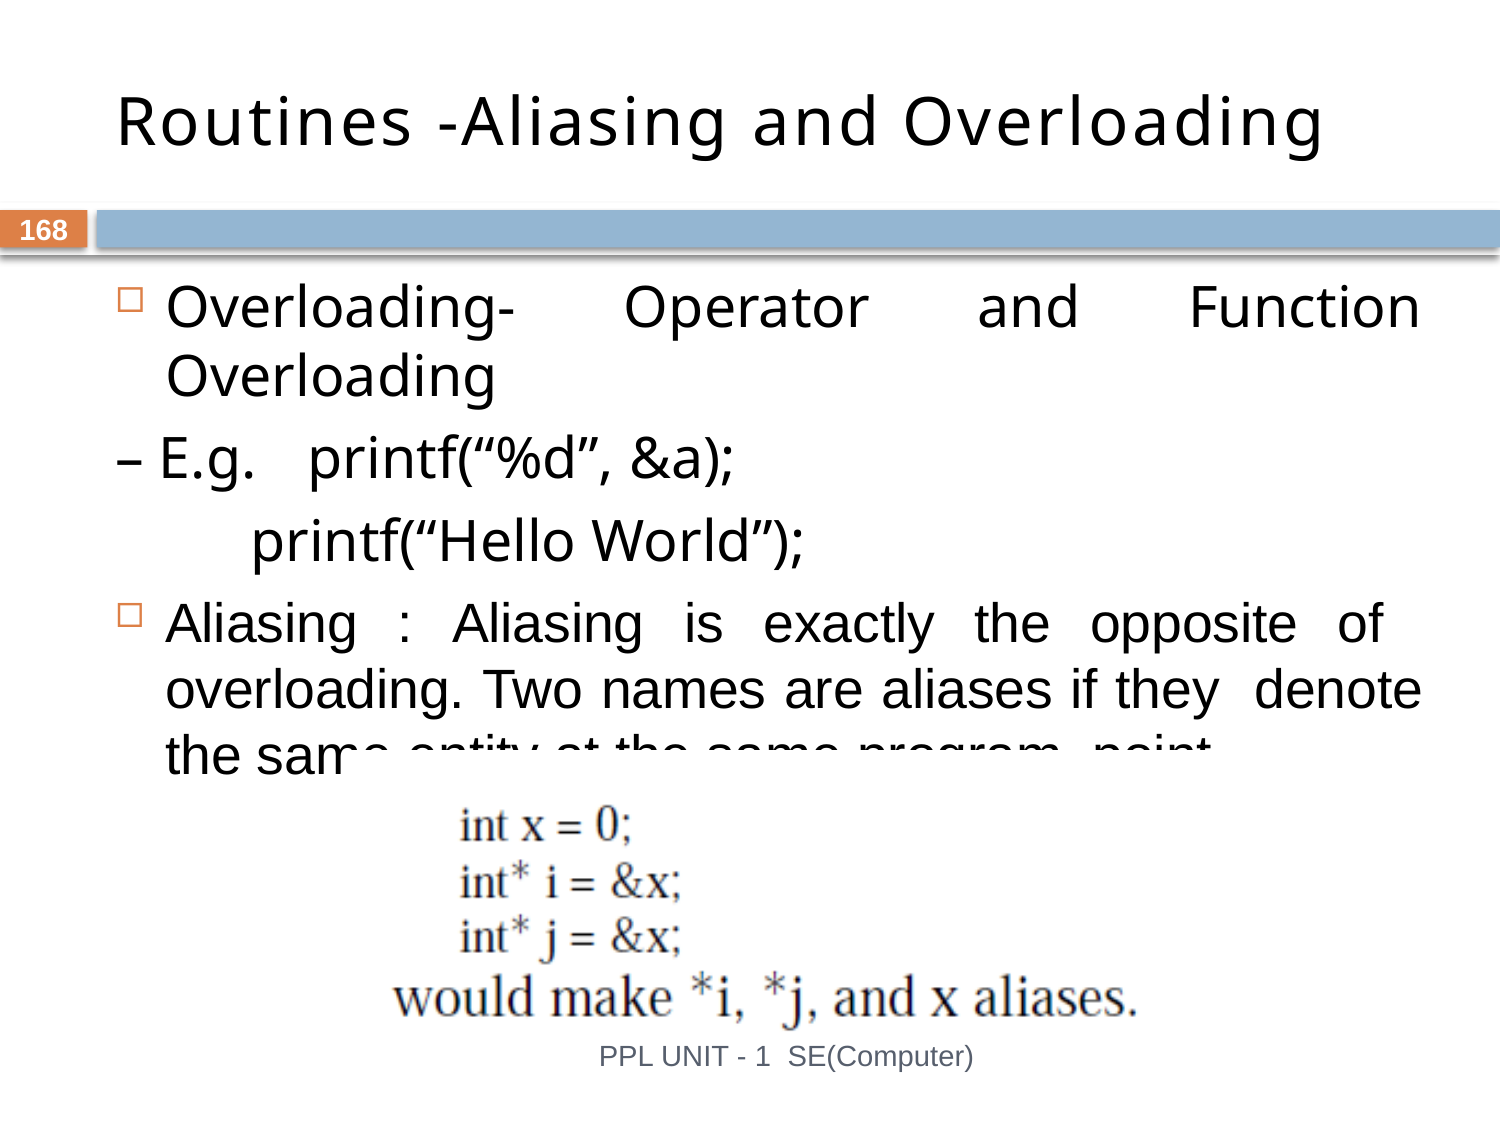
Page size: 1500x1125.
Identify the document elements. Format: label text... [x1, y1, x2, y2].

footer PPL UNIT - 1 SE(Computer) [99, 1024, 990, 1085]
text_box [349, 750, 1250, 1088]
list Overloading- Operator and Function Overloading – E.g. printf(“%d”, &a); printf(“Hello World”); Aliasing : Aliasing is exactly the opposite of overloading. Two names are aliases if they denote the same entity at the same program point. [100, 262, 1438, 838]
slide_number 168 [0, 208, 88, 249]
title Routines -Aliasing and Overloading [100, 37, 1438, 200]
